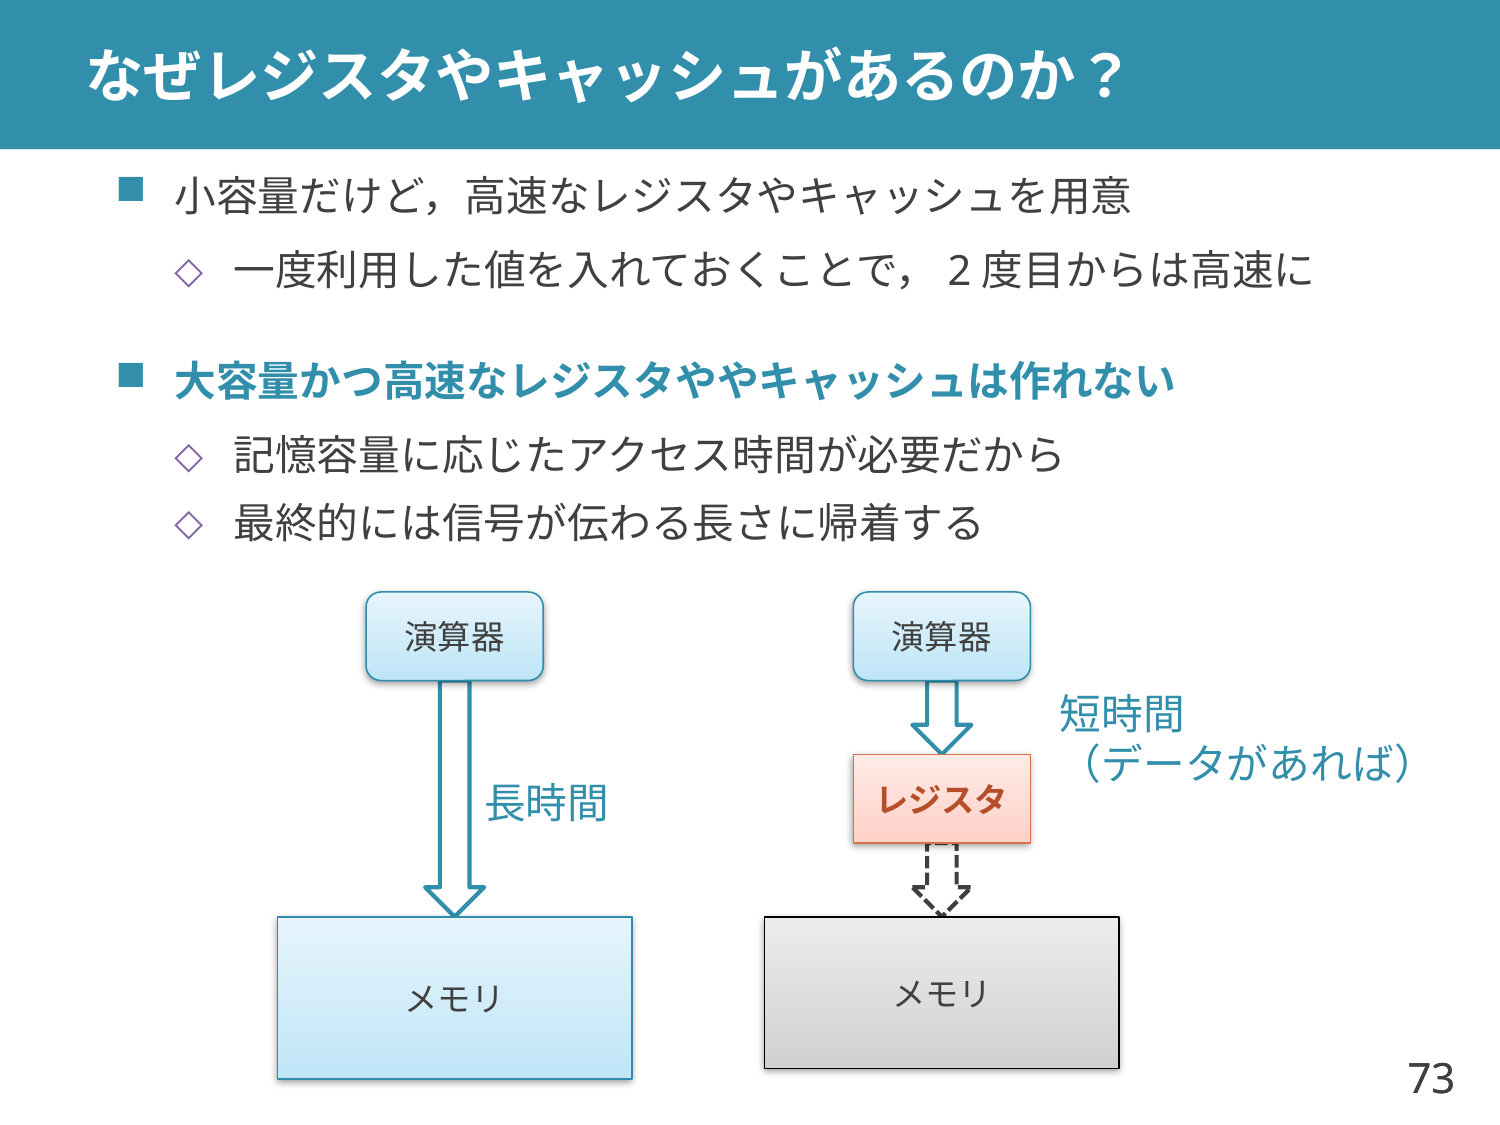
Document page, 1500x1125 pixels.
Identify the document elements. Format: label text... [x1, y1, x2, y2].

text_box レジスタ [853, 754, 1031, 844]
list 小容量だけど，高速なレジスタやキャッシュを用意 一度利用した値を入れておくことで，2度目からは高速に 大容量かつ高速なレジスタややキャッシュは作れない 記憶容量に応じたアクセス時間が必要だから 最終的には信号が伝わる長さに帰着する [100, 207, 1459, 504]
text_box メモリ [764, 916, 1120, 1069]
text_box [910, 689, 974, 752]
text_box 長時間 [469, 769, 539, 835]
text_box 演算器 [365, 591, 545, 682]
text_box [423, 689, 487, 914]
text_box 演算器 [852, 591, 1032, 682]
title なぜレジスタやキャッシュがあるのか？ [70, 0, 1500, 150]
text_box メモリ [277, 916, 633, 1080]
text_box 短時間 （データがあれば） [1045, 680, 1115, 747]
text_box [911, 851, 972, 914]
